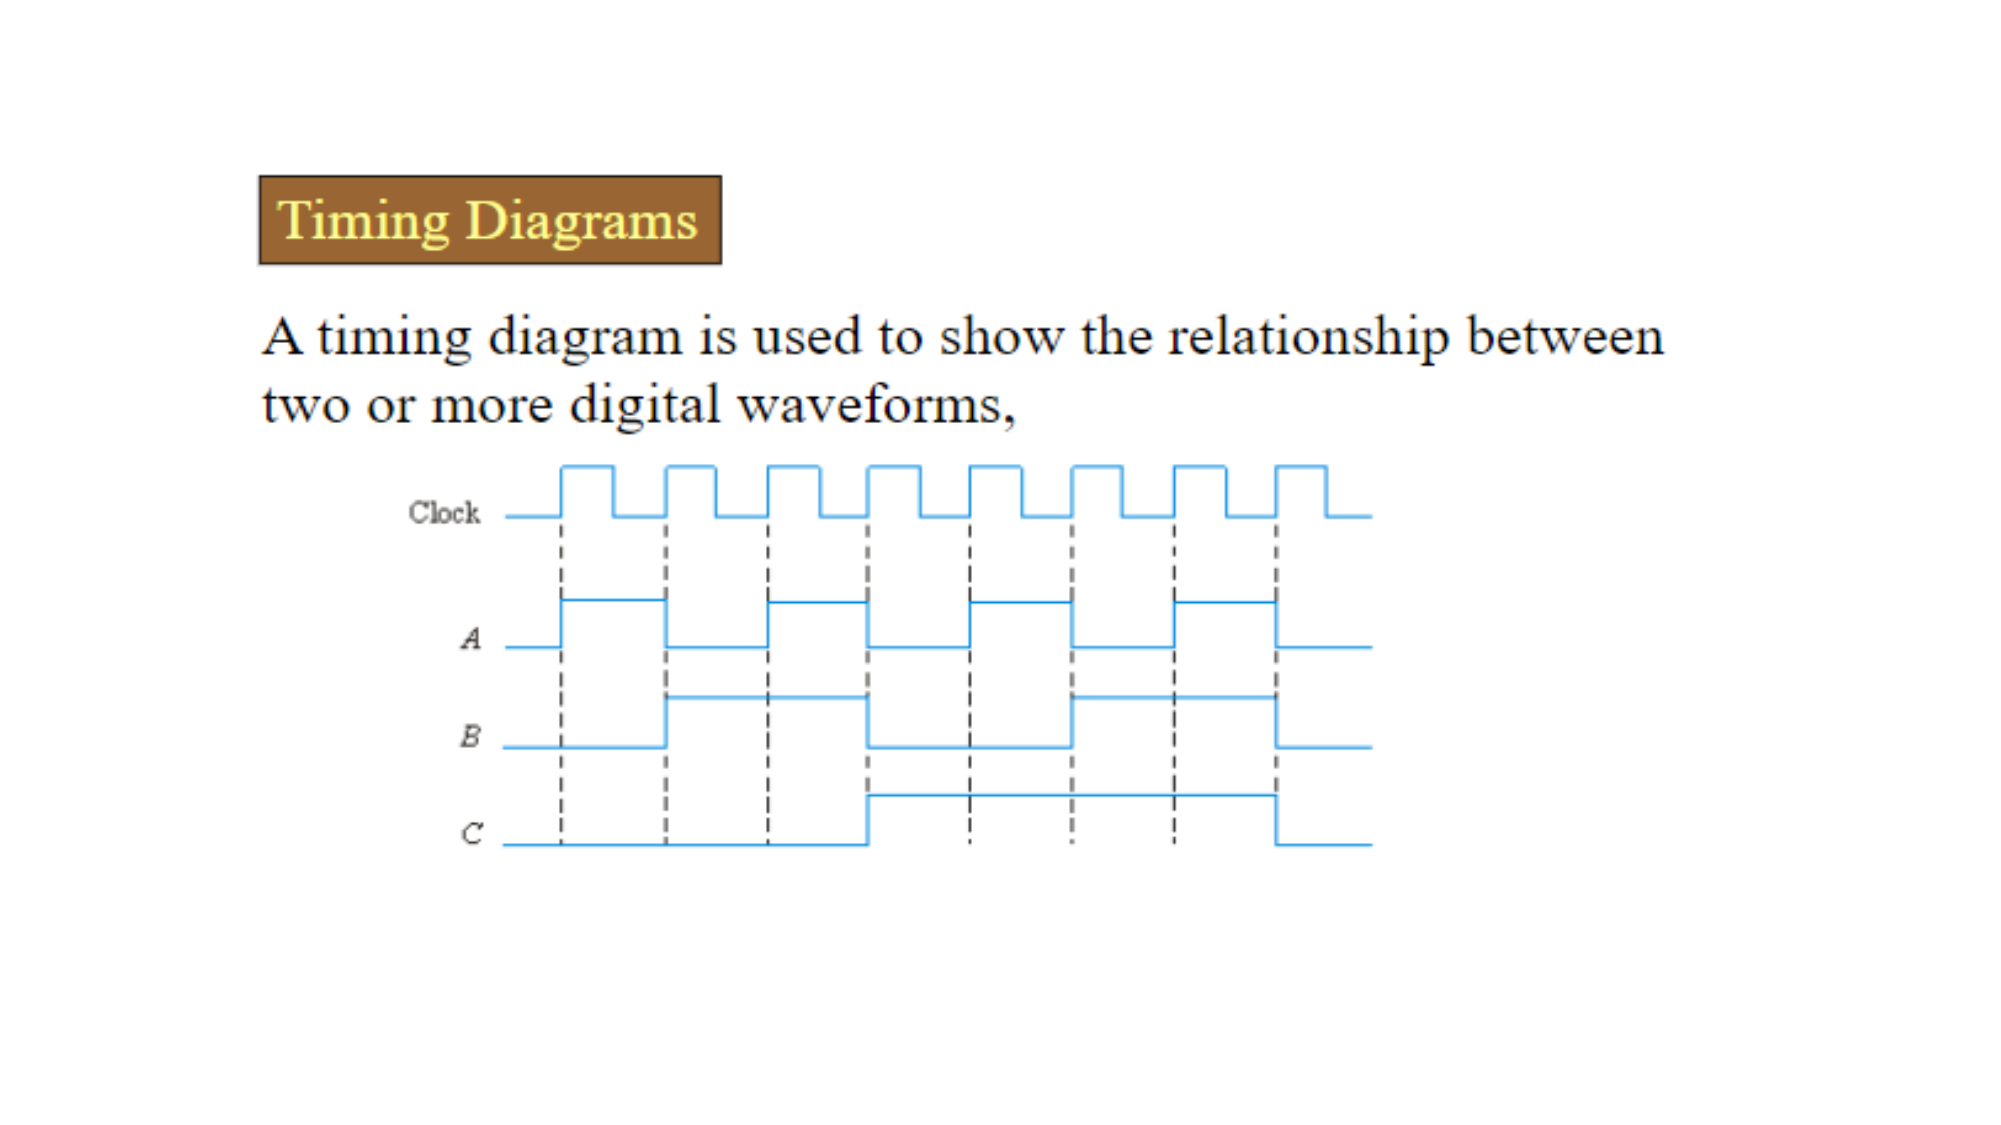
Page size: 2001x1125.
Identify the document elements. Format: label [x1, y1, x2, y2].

picture [230, 140, 1706, 961]
